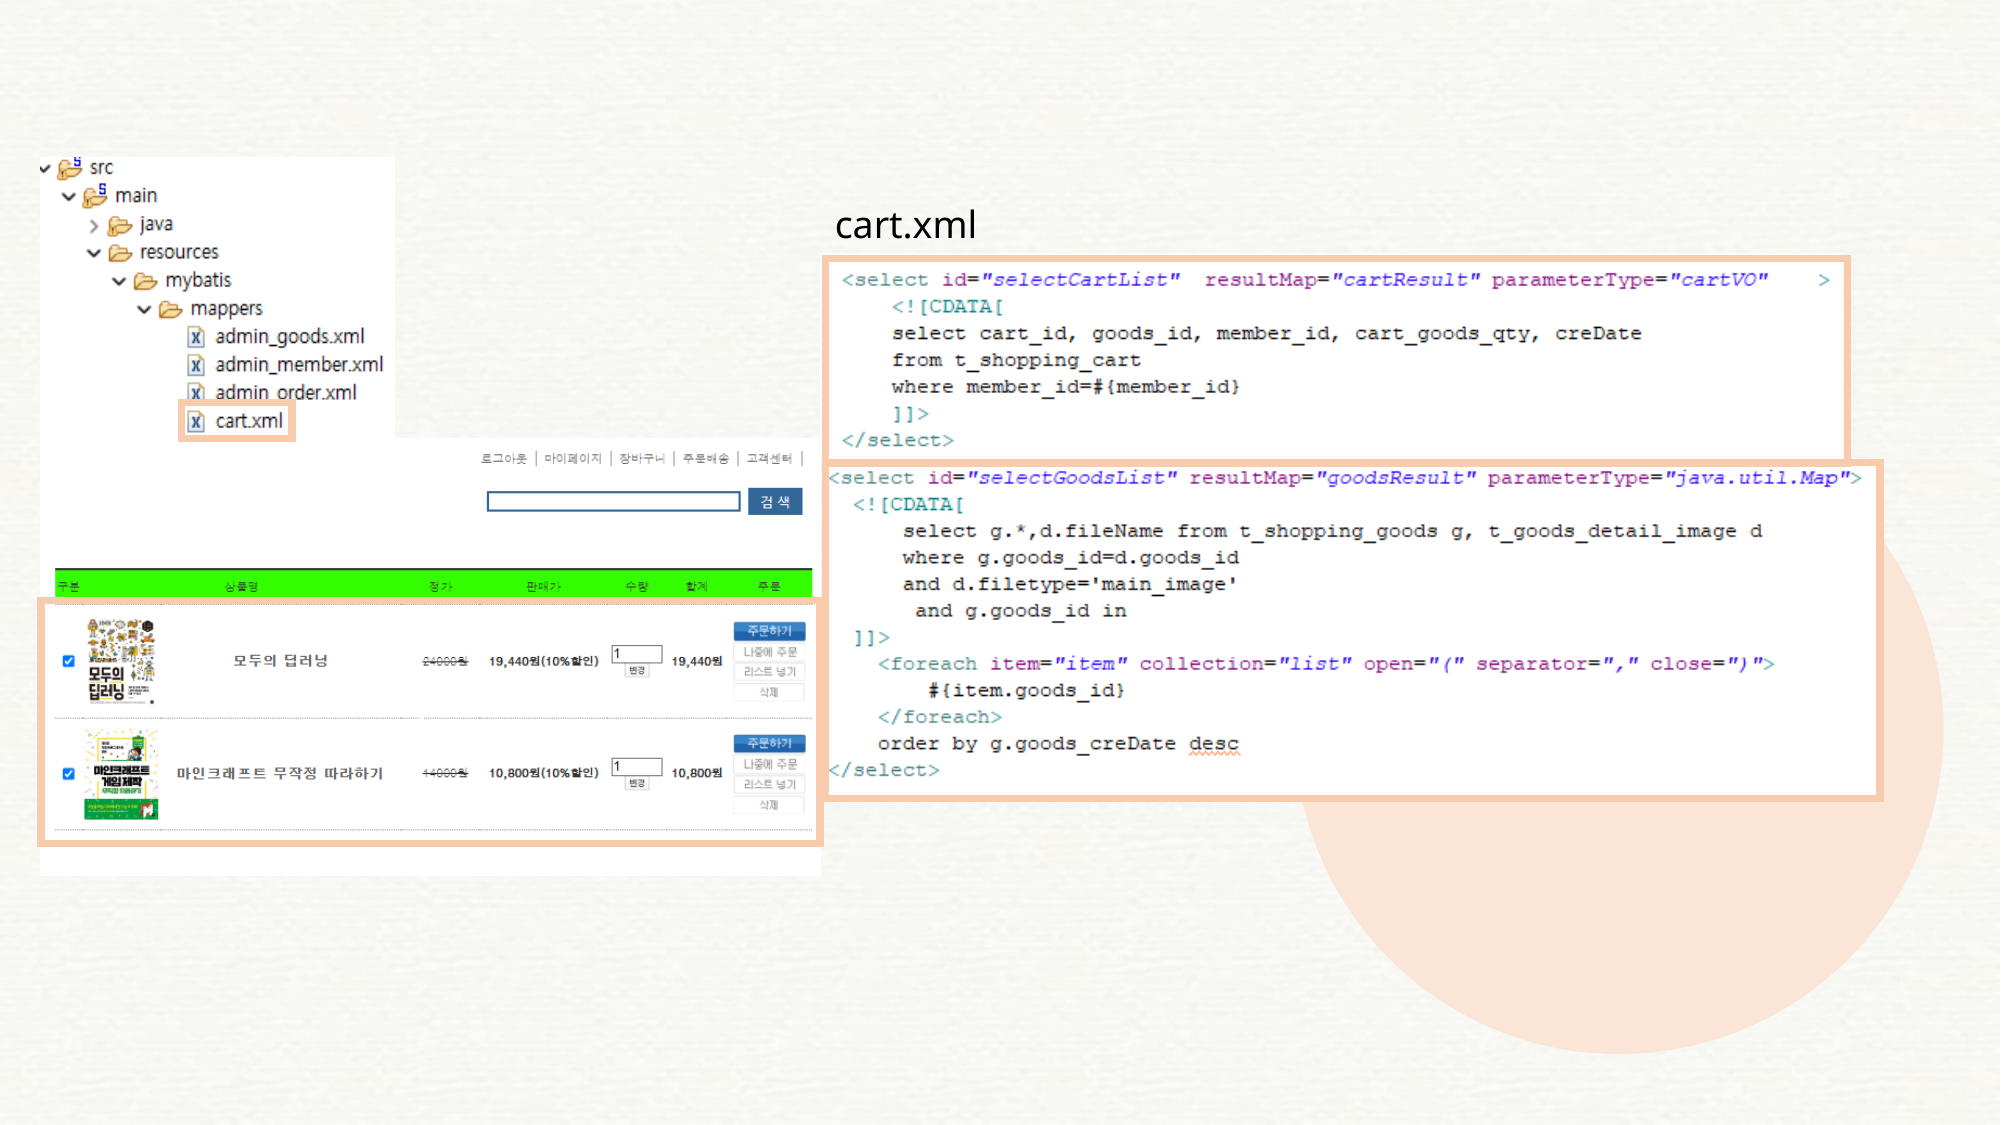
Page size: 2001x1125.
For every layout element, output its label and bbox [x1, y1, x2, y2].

text_box [1301, 540, 1945, 1056]
picture [0, 0, 2000, 1125]
text_box [820, 194, 1881, 799]
